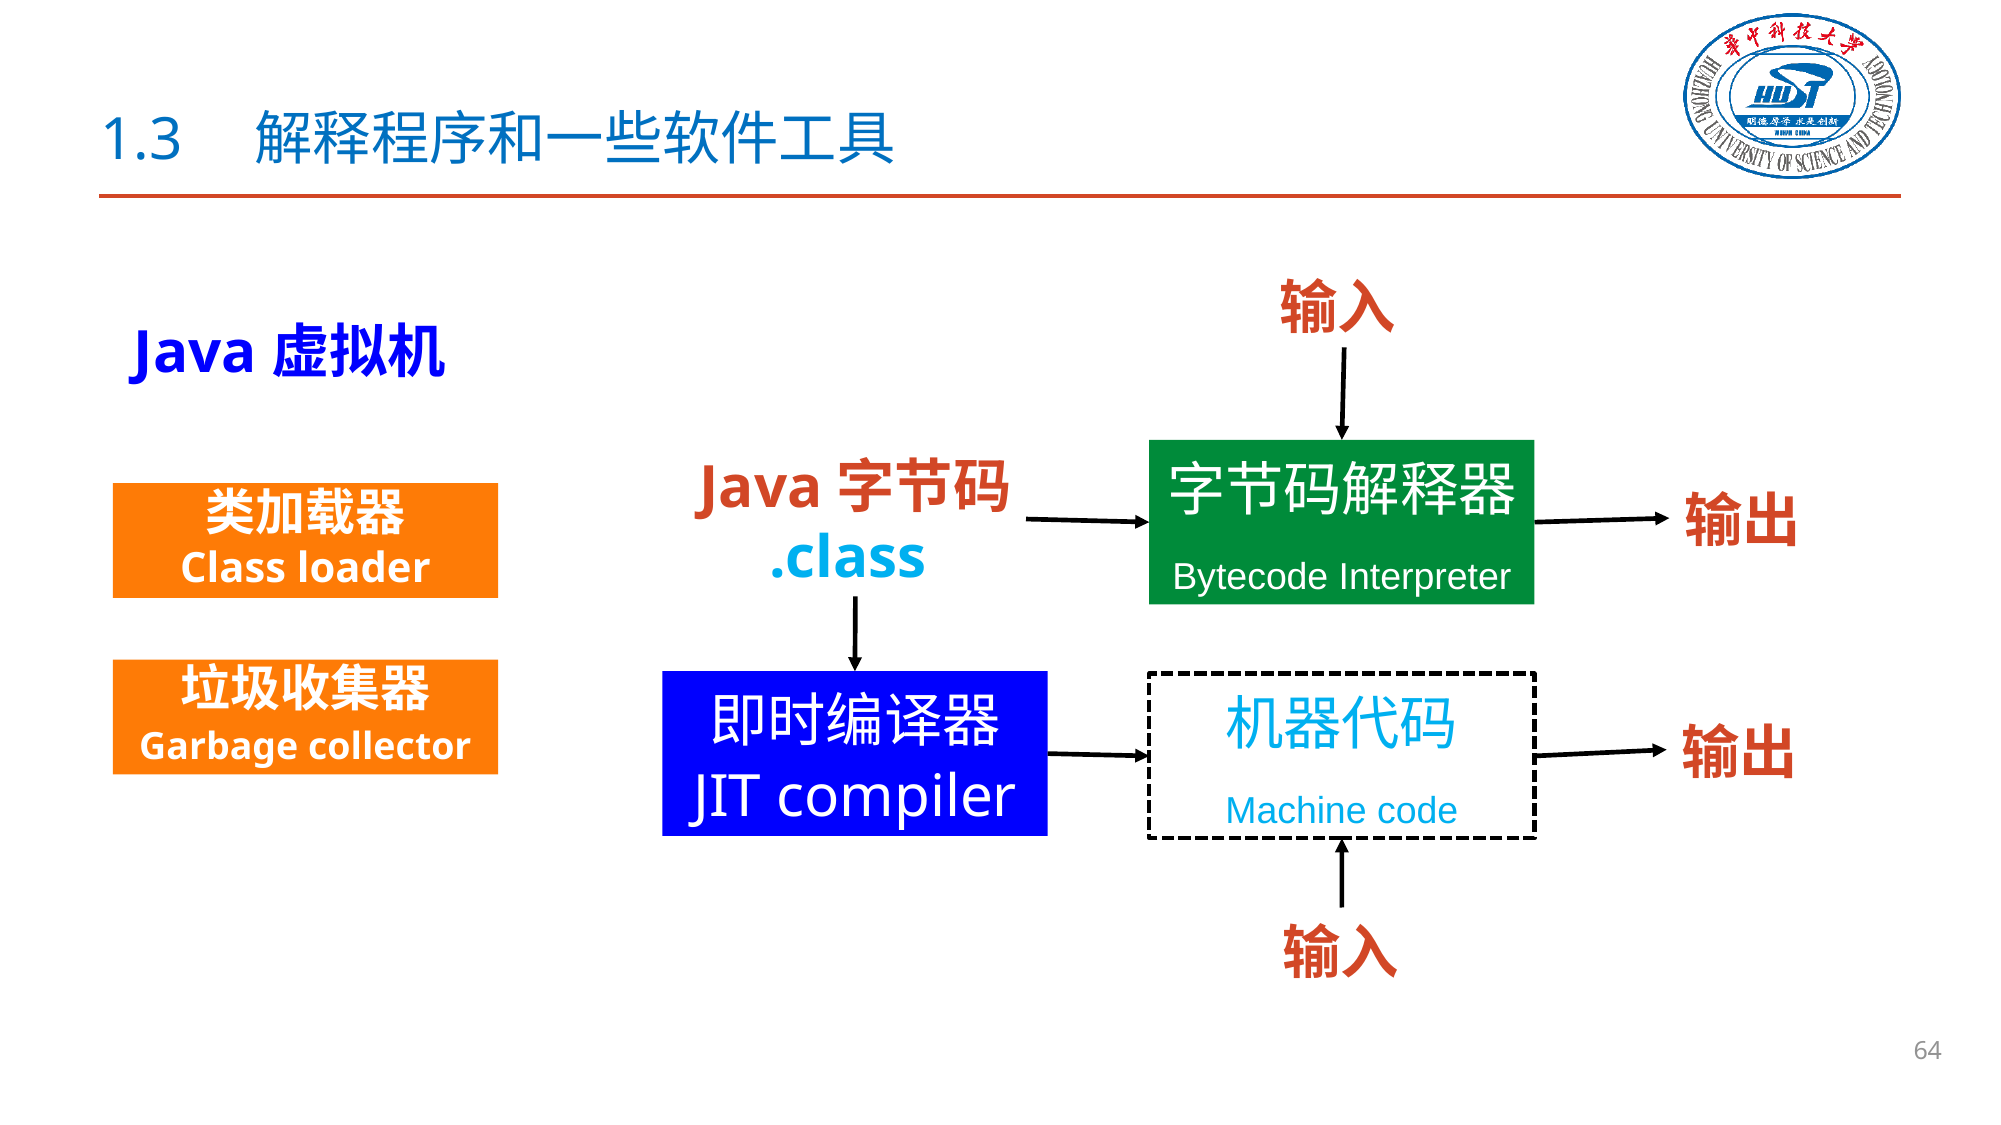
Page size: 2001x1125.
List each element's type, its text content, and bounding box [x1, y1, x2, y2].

text_box Java字节码 .class [684, 441, 1027, 597]
text_box Java虚拟机 [119, 307, 461, 392]
text_box 即时编译器 JIT compiler [662, 671, 1048, 836]
text_box 输入 [1267, 907, 1428, 993]
text_box 输出 [1666, 707, 1827, 792]
slide_number 64 [1373, 1036, 1957, 1097]
picture [1683, 13, 1901, 179]
title 1.3 解释程序和一些软件工具 [85, 73, 1214, 179]
text_box 垃圾收集器 Garbage collector [112, 659, 499, 775]
text_box 类加载器 Class loader [112, 483, 499, 598]
text_box 输入 [1264, 262, 1424, 348]
text_box 字节码解释器 Bytecode Interpreter [1149, 439, 1535, 605]
text_box 输出 [1669, 475, 1829, 561]
text_box 机器代码 Machine code [1149, 673, 1535, 839]
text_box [1341, 348, 1345, 440]
